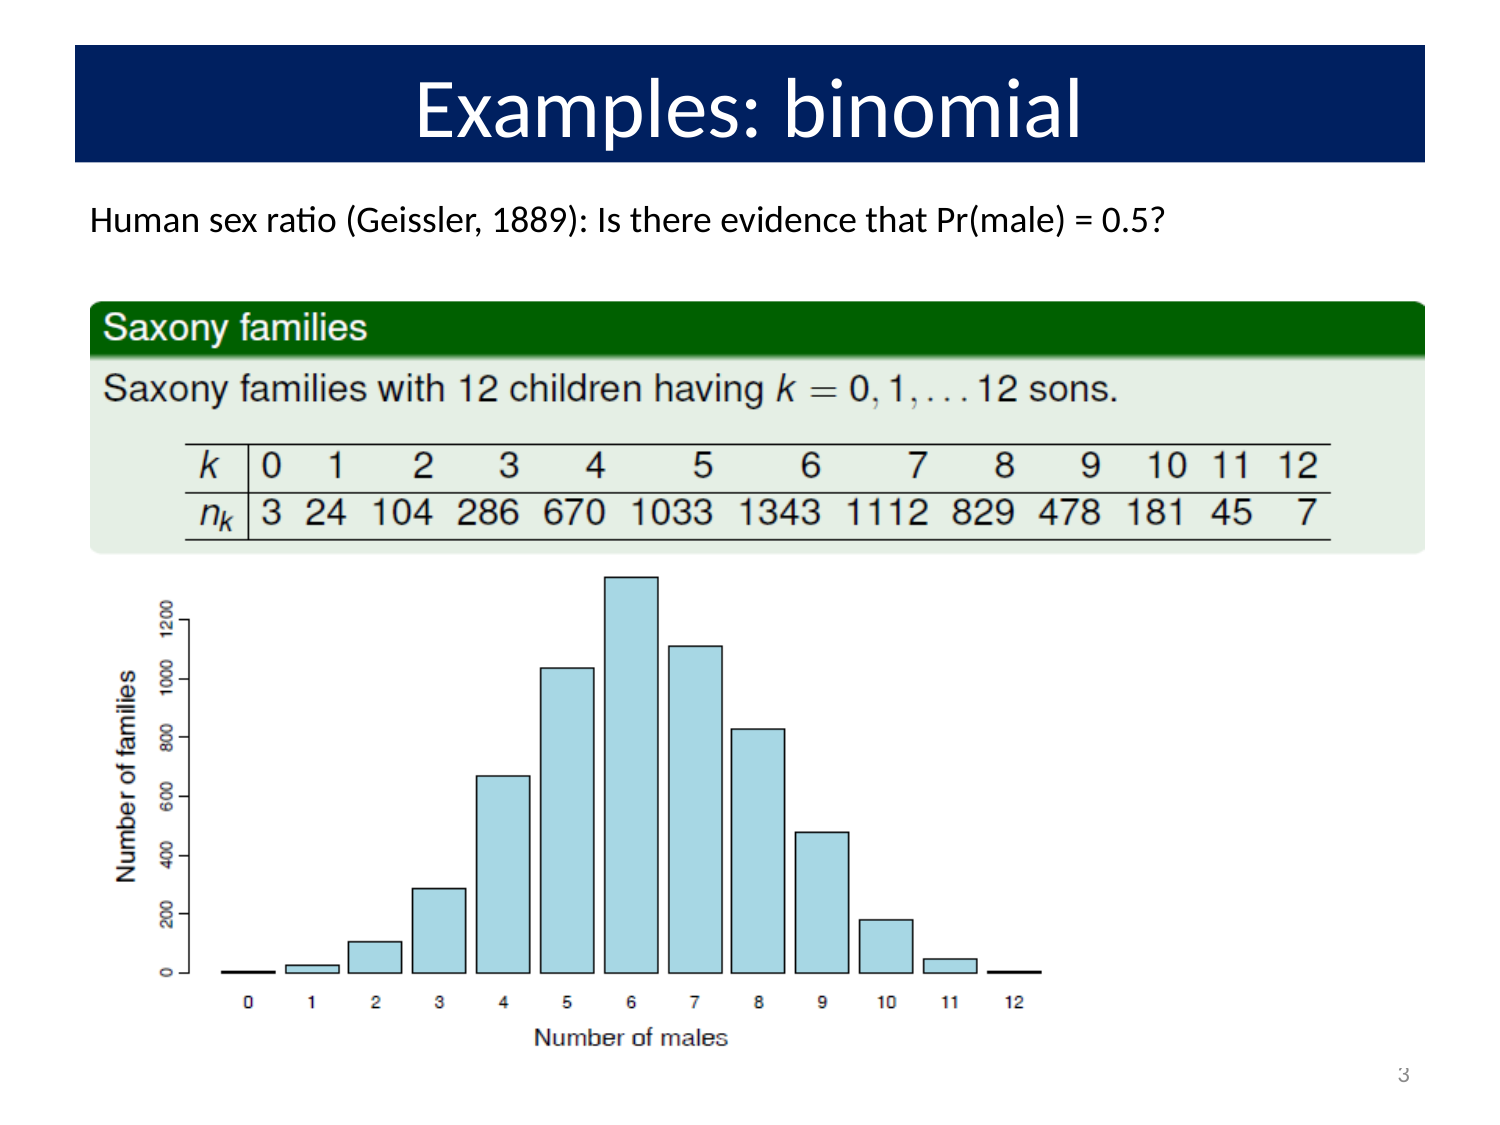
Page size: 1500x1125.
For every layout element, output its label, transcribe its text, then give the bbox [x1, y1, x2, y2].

slide_number 3 [1074, 1073, 1425, 1103]
picture [90, 300, 1426, 1069]
text_box Human sex ratio (Geissler, 1889): Is there evidence that Pr(male) = 0.5? [74, 187, 1425, 248]
title Examples: binomial [75, 45, 1425, 163]
